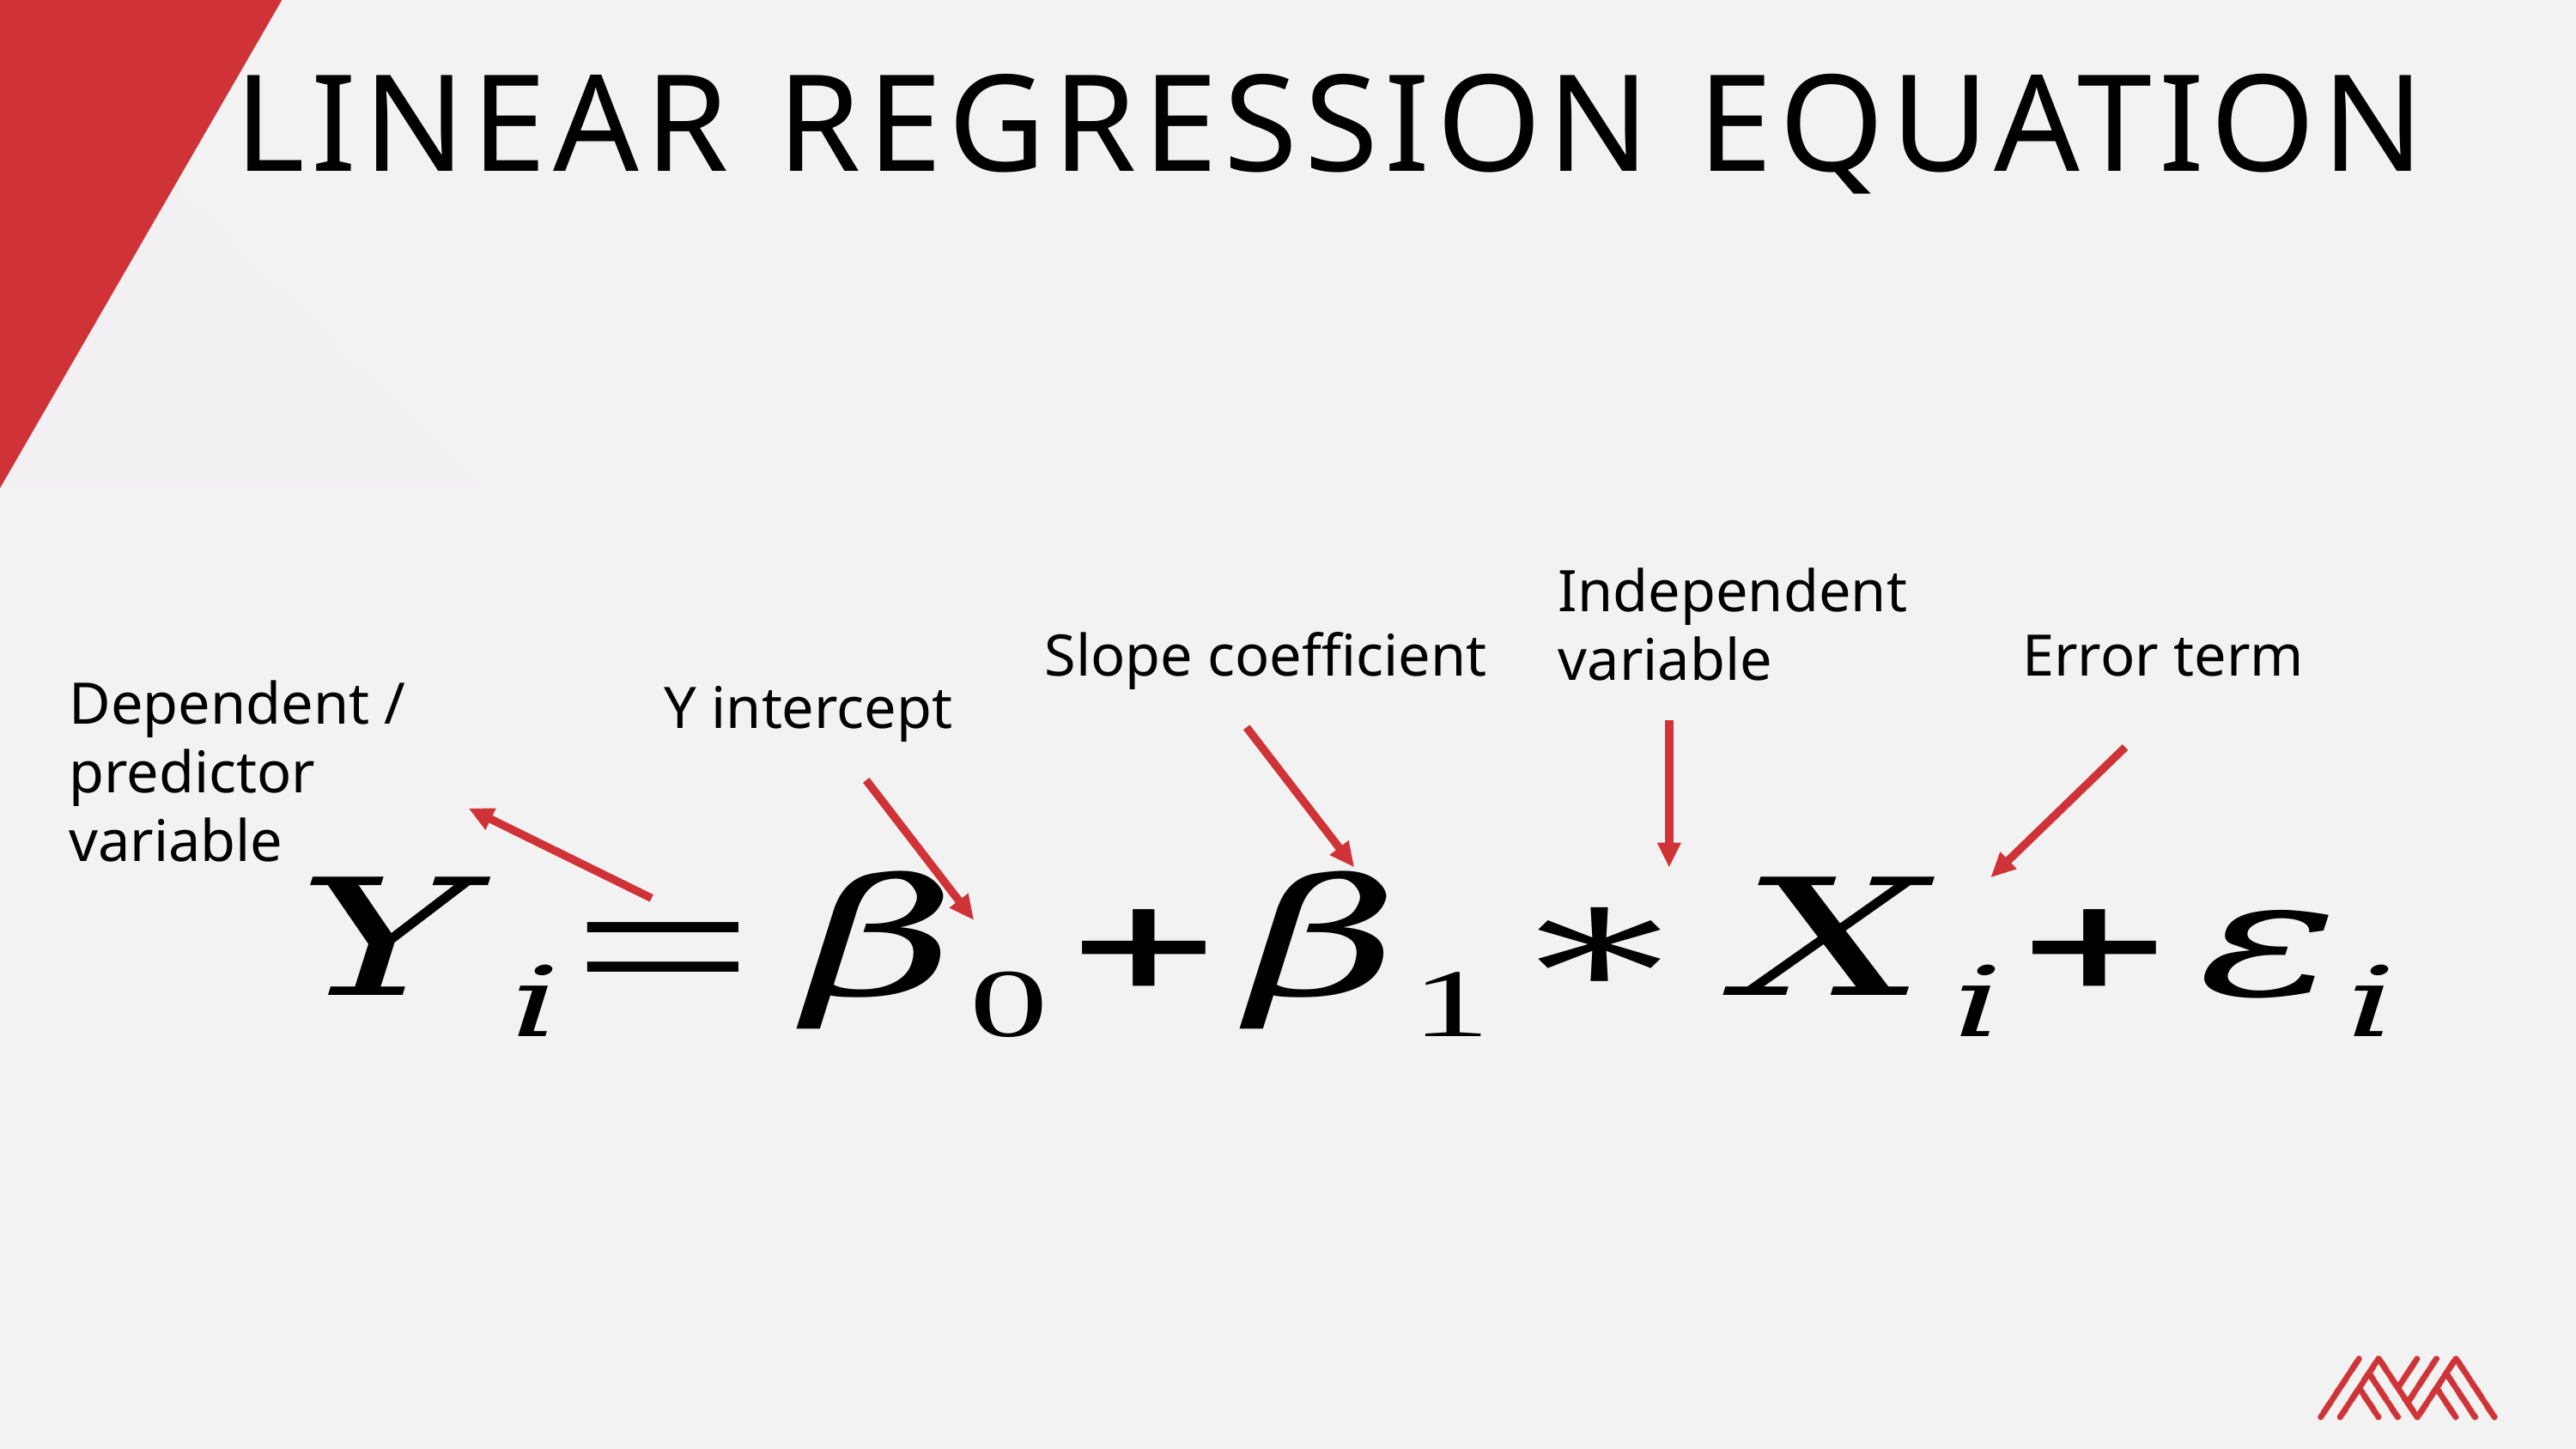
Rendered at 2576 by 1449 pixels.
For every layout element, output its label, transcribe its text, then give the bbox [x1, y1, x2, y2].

text_box Independent variable [1545, 548, 2027, 699]
text_box Slope coefficient [1031, 611, 1514, 694]
text_box Error term [2009, 611, 2492, 694]
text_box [1990, 747, 2126, 877]
text_box Y intercept [651, 664, 1133, 747]
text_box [302, 7, 483, 488]
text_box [0, 0, 298, 488]
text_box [866, 779, 975, 920]
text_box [1246, 727, 1354, 867]
picture [2266, 1304, 2551, 1422]
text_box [468, 808, 652, 899]
text_box LINEAR REGRESSION EQUATION [485, 37, 2432, 198]
text_box Dependent / predictor variable [56, 660, 538, 879]
